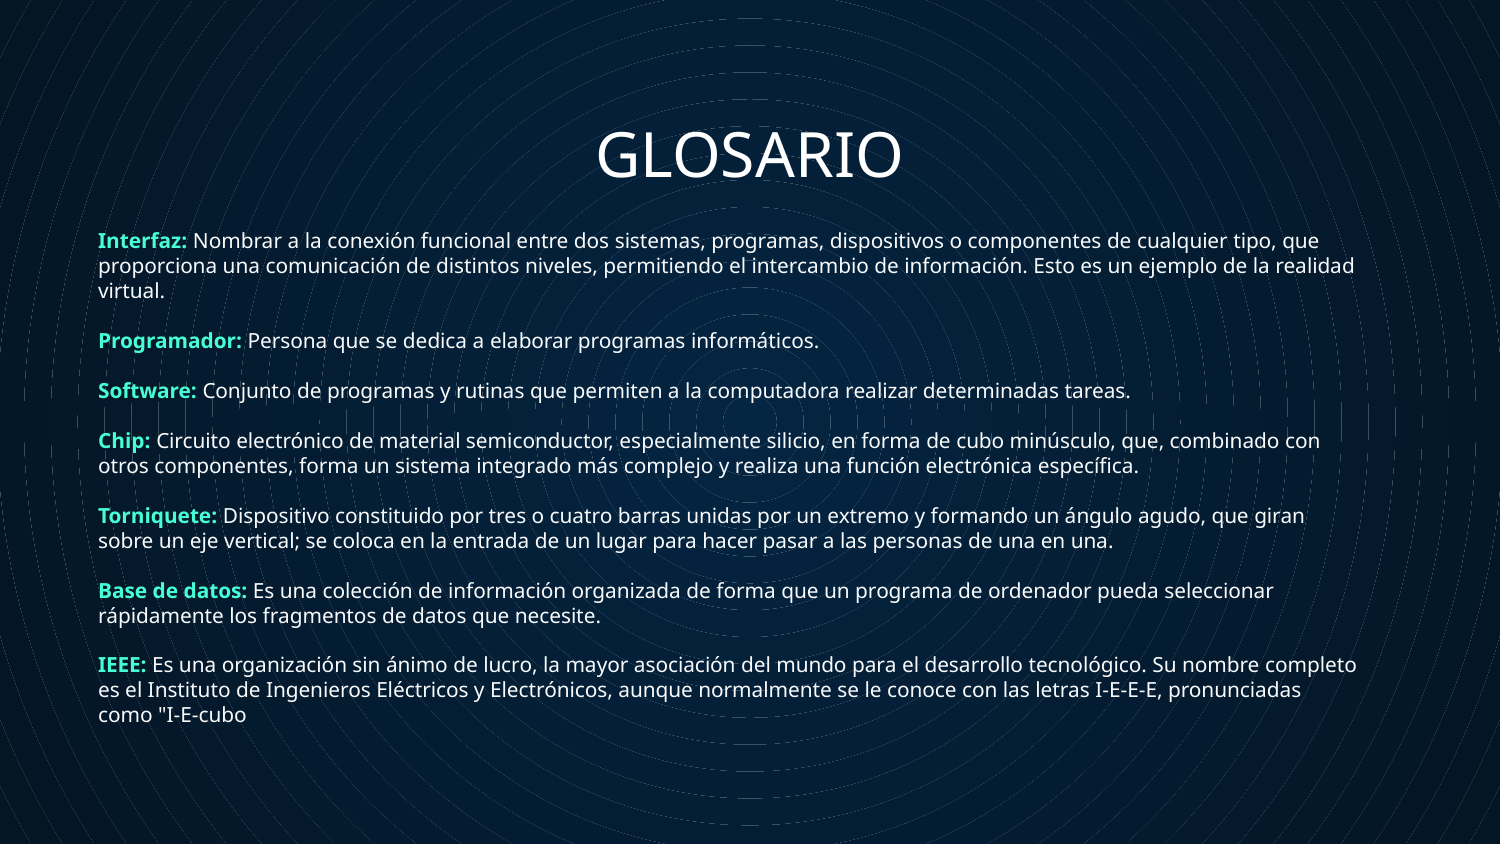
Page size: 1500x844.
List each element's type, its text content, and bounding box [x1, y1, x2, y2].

text_box Interfaz: Nombrar a la conexión funcional entre dos sistemas, programas, dispositivos o componentes de cualquier tipo, que proporciona una comunicación de distintos niveles, permitiendo el intercambio de información. Esto es un ejemplo de la realidad virtual. Programador: Persona que se dedica a elaborar programas informáticos. Software: Conjunto de programas y rutinas que permiten a la computadora realizar determinadas tareas. Chip: Circuito electrónico de material semiconductor, especialmente silicio, en forma de cubo minúsculo, que, combinado con otros componentes, forma un sistema integrado más complejo y realiza una función electrónica específica. Torniquete: Dispositivo constituido por tres o cuatro barras unidas por un extremo y formando un ángulo agudo, que giran sobre un eje vertical; se coloca en la entrada de un lugar para hacer pasar a las personas de una en una. Base de datos: Es una colección de información organizada de forma que un programa de ordenador pueda seleccionar rápidamente los fragmentos de datos que necesite. IEEE: Es una organización sin ánimo de lucro, la mayor asociación del mundo para el desarrollo tecnológico. Su nombre completo es el Instituto de Ingenieros Eléctricos y Electrónicos, aunque normalmente se le conoce con las letras I-E-E-E, pronunciadas como "I-E-cubo [83, 212, 1375, 791]
title GLOSARIO [51, 105, 1449, 206]
